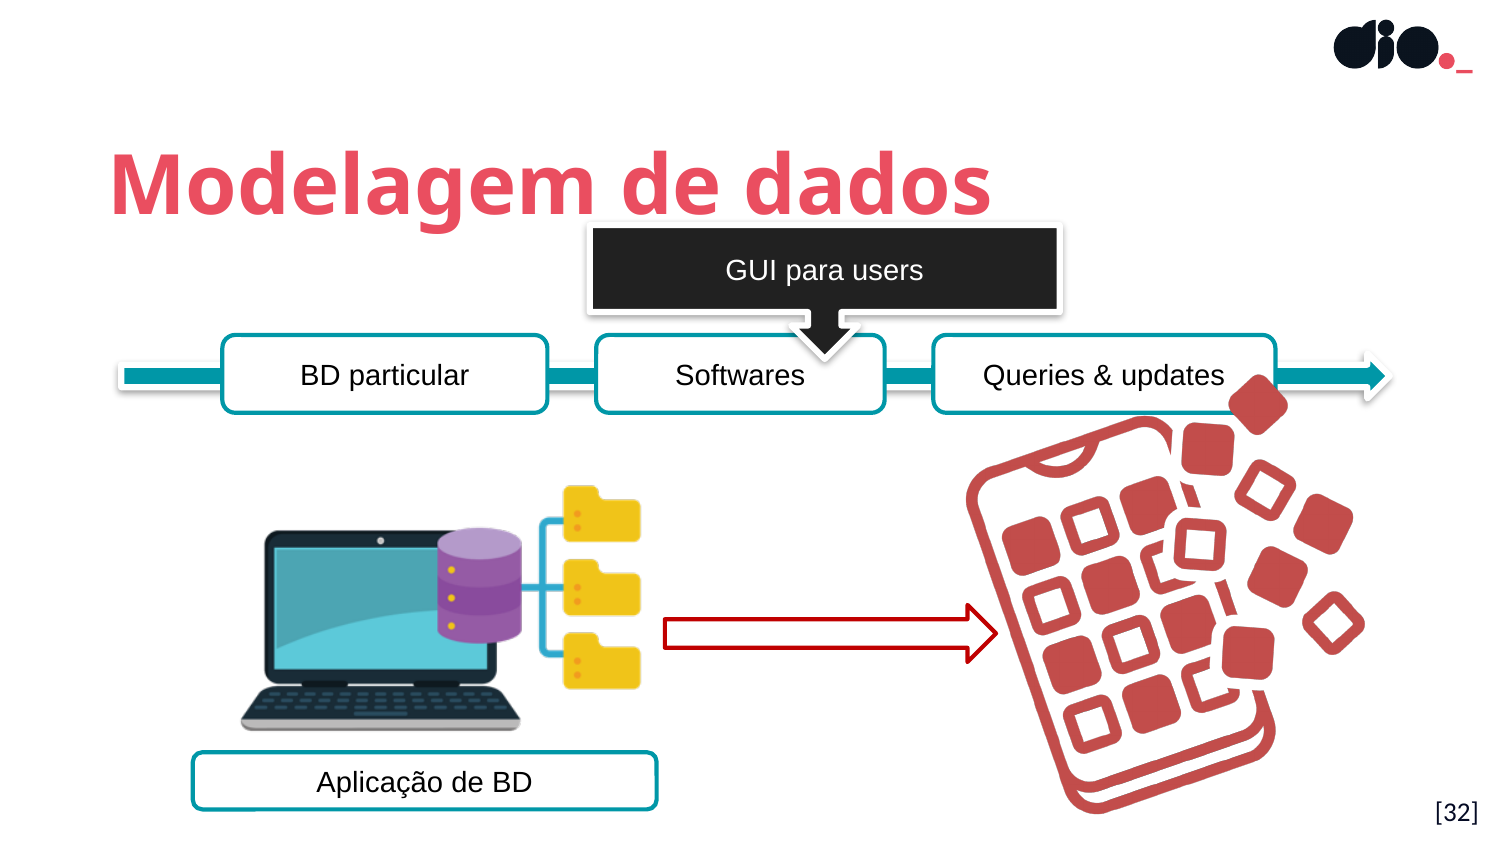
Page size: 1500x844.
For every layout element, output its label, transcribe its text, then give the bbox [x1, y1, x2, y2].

text_box [670, 602, 984, 665]
picture [938, 395, 1426, 833]
text_box Modelagem de dados [92, 104, 1408, 243]
text_box Aplicação de BD [190, 750, 659, 812]
slide_number [<número>] [1403, 779, 1494, 844]
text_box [120, 334, 1391, 414]
picture [214, 482, 666, 736]
text_box GUI para users [586, 221, 1063, 333]
picture [1333, 19, 1473, 74]
